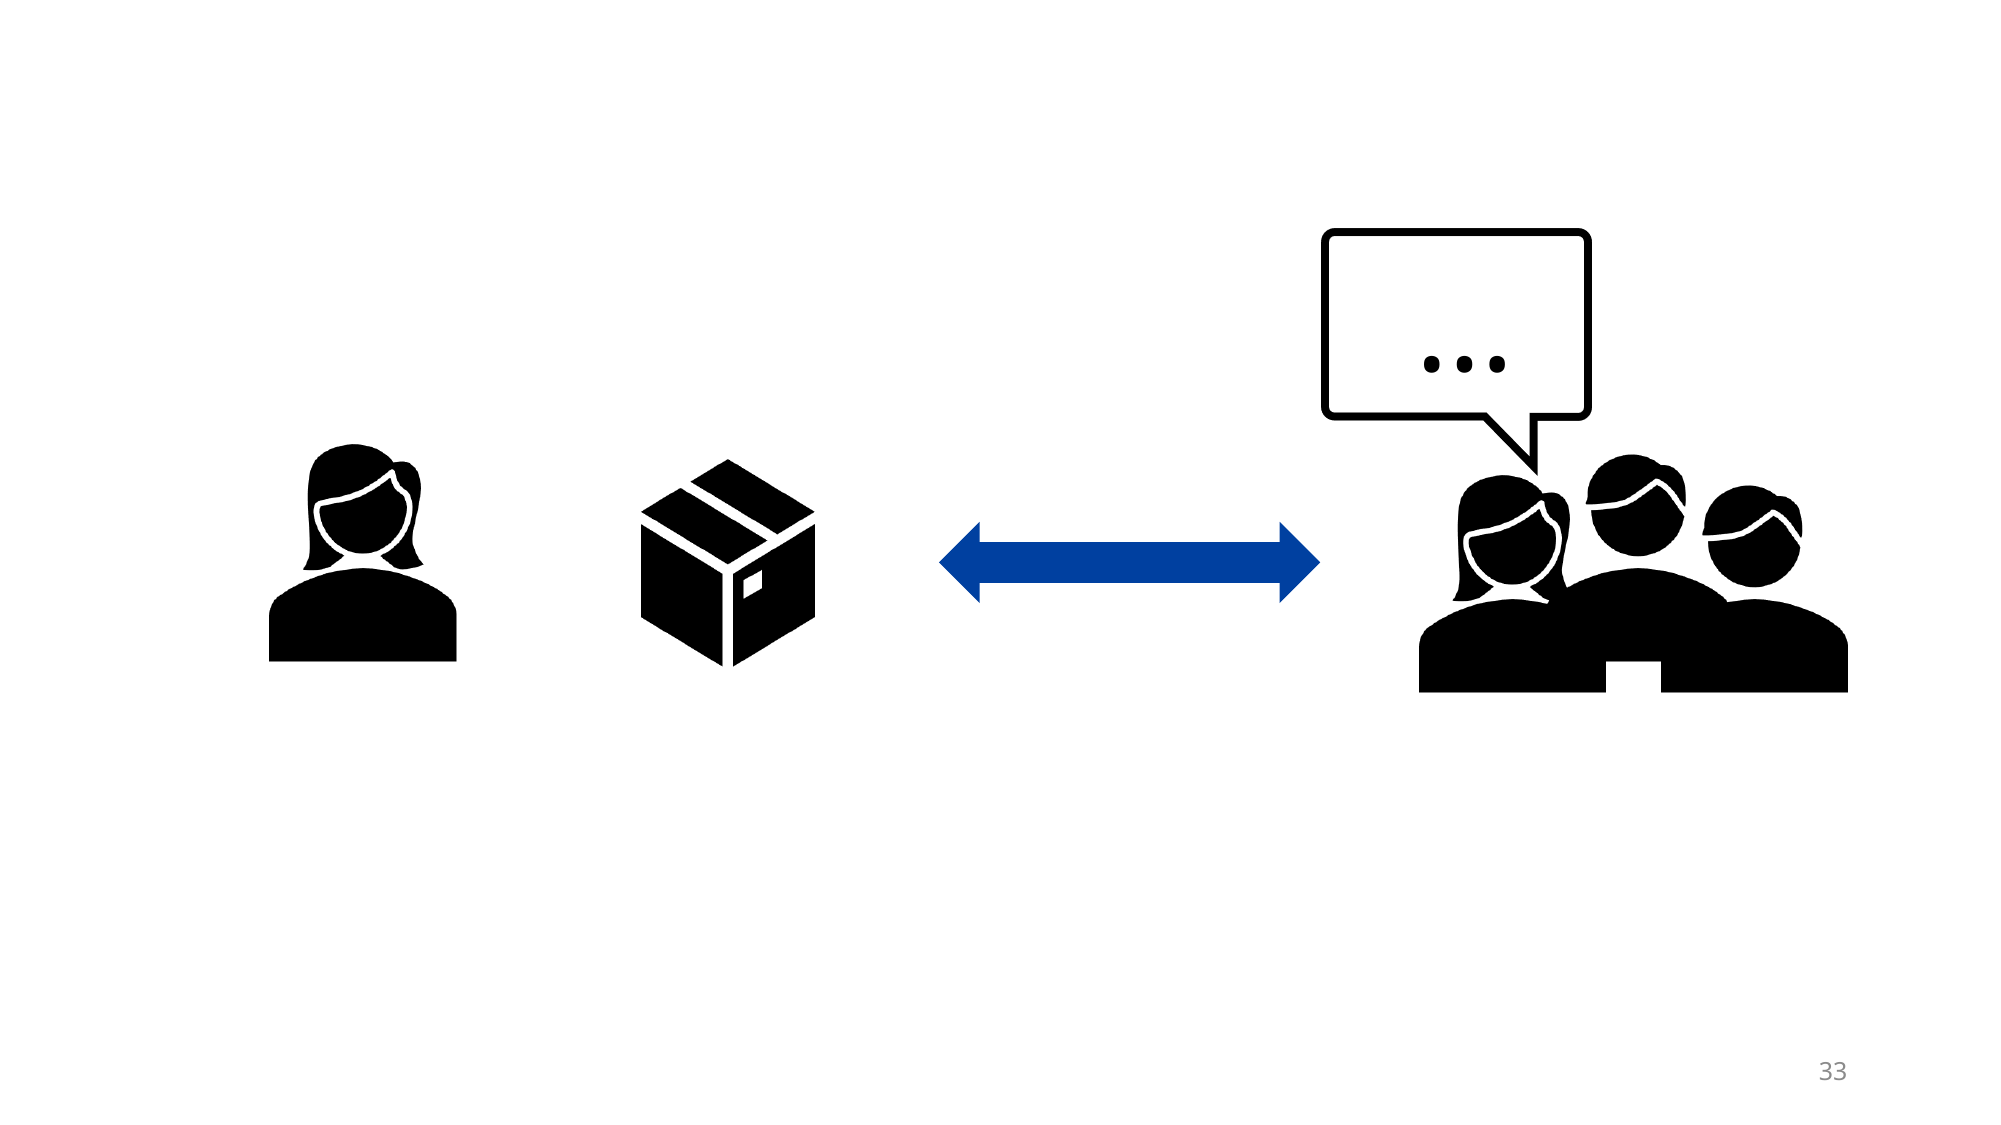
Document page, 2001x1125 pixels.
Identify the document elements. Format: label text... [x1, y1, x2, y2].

slide_number 33 [1412, 1042, 1863, 1103]
picture [1265, 160, 1894, 733]
text_box [937, 519, 1322, 606]
picture [601, 436, 854, 689]
picture [222, 422, 503, 703]
